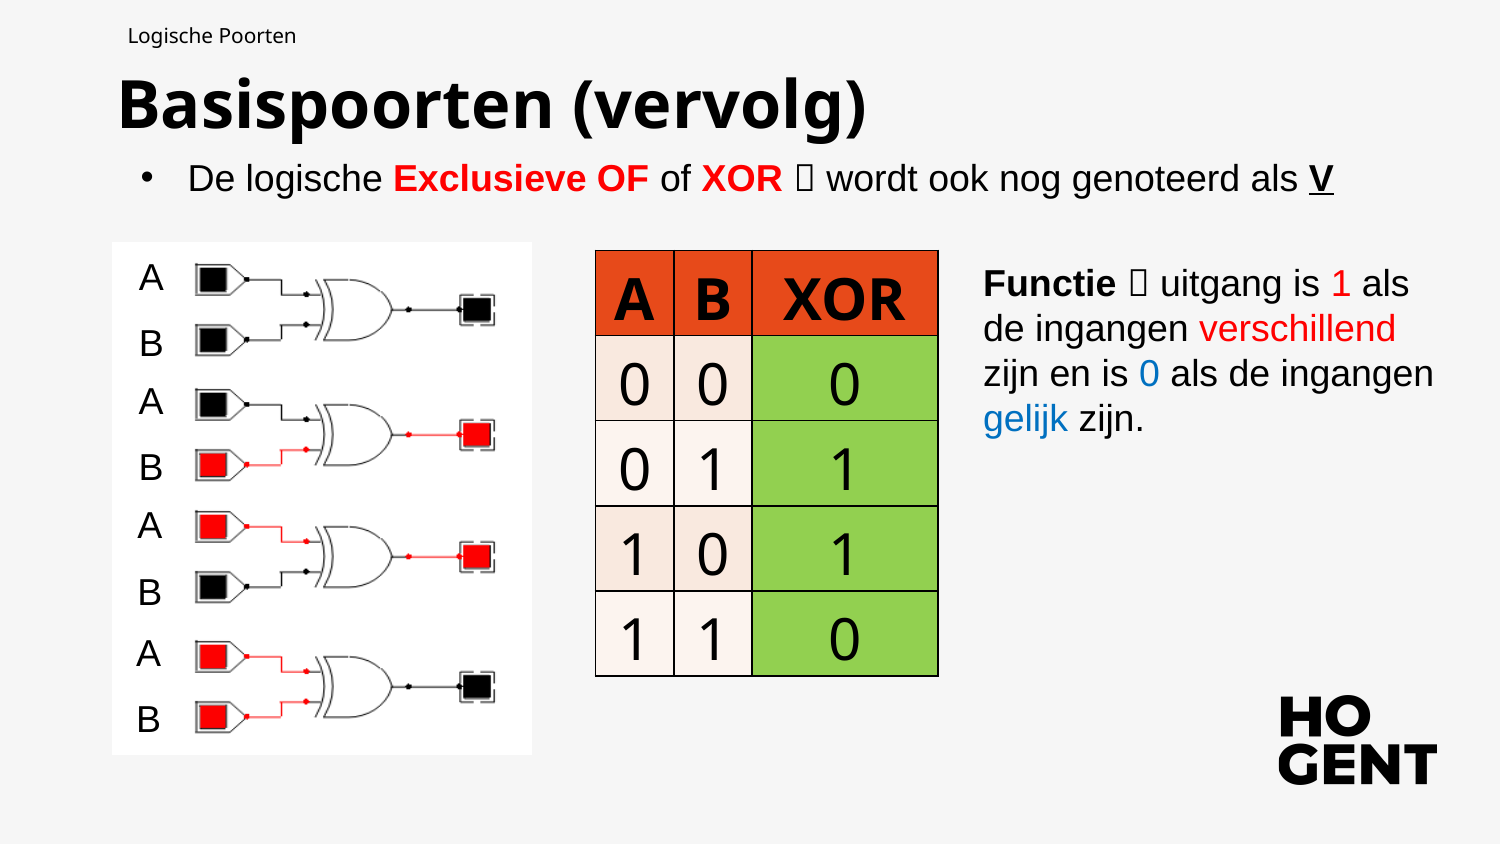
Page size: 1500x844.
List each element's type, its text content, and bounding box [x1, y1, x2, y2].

table_header XOR [753, 251, 937, 335]
text_box Functie  uitgang is 1 als de ingangen verschillend zijn en is 0 als de ingangen gelijk zijn. [968, 251, 1451, 447]
text_box [48, 129, 1048, 844]
table_cell 1 [753, 421, 937, 505]
list Logische Poorten [112, 13, 788, 49]
table_cell 0 [596, 336, 673, 420]
text_box De logische Exclusieve OF of XOR  wordt ook nog genoteerd als V [125, 146, 1442, 207]
table_cell 0 [753, 336, 937, 420]
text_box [137, 245, 166, 363]
text_box Basispoorten (vervolg) [100, 49, 1376, 146]
table_cell 1 [675, 592, 751, 675]
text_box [134, 620, 163, 738]
table_cell 0 [675, 507, 751, 590]
table_cell 0 [675, 336, 751, 420]
table_cell 1 [753, 507, 937, 590]
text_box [137, 368, 165, 486]
table_cell 1 [596, 592, 673, 675]
table_header B [675, 251, 751, 335]
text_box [135, 493, 164, 611]
table_header A [596, 251, 673, 335]
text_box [112, 241, 532, 756]
table_cell 0 [753, 592, 937, 675]
table_cell 0 [596, 421, 673, 505]
table_cell 1 [675, 421, 751, 505]
table_cell 1 [596, 507, 673, 590]
